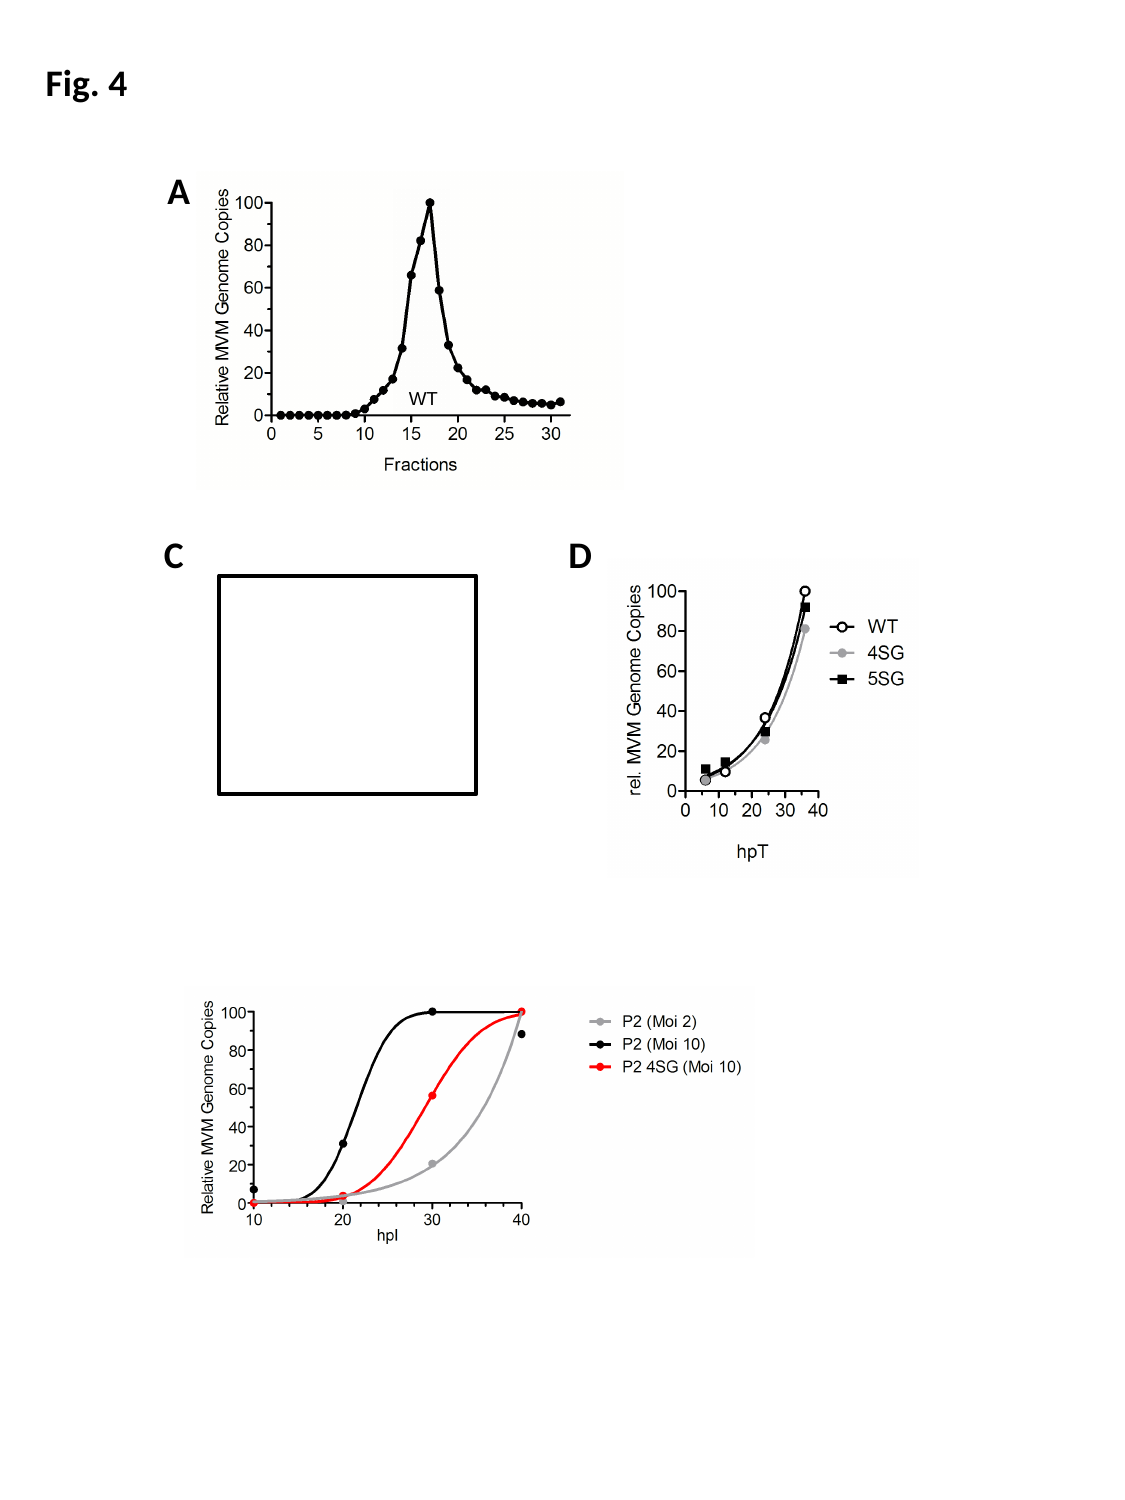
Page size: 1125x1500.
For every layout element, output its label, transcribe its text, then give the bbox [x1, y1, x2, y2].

text_box [217, 574, 478, 796]
text_box A [152, 159, 218, 220]
picture [196, 170, 624, 491]
picture [184, 985, 756, 1259]
picture [606, 558, 920, 878]
text_box C [149, 523, 215, 584]
text_box Fig. 4 [30, 51, 164, 112]
text_box D [553, 523, 619, 584]
